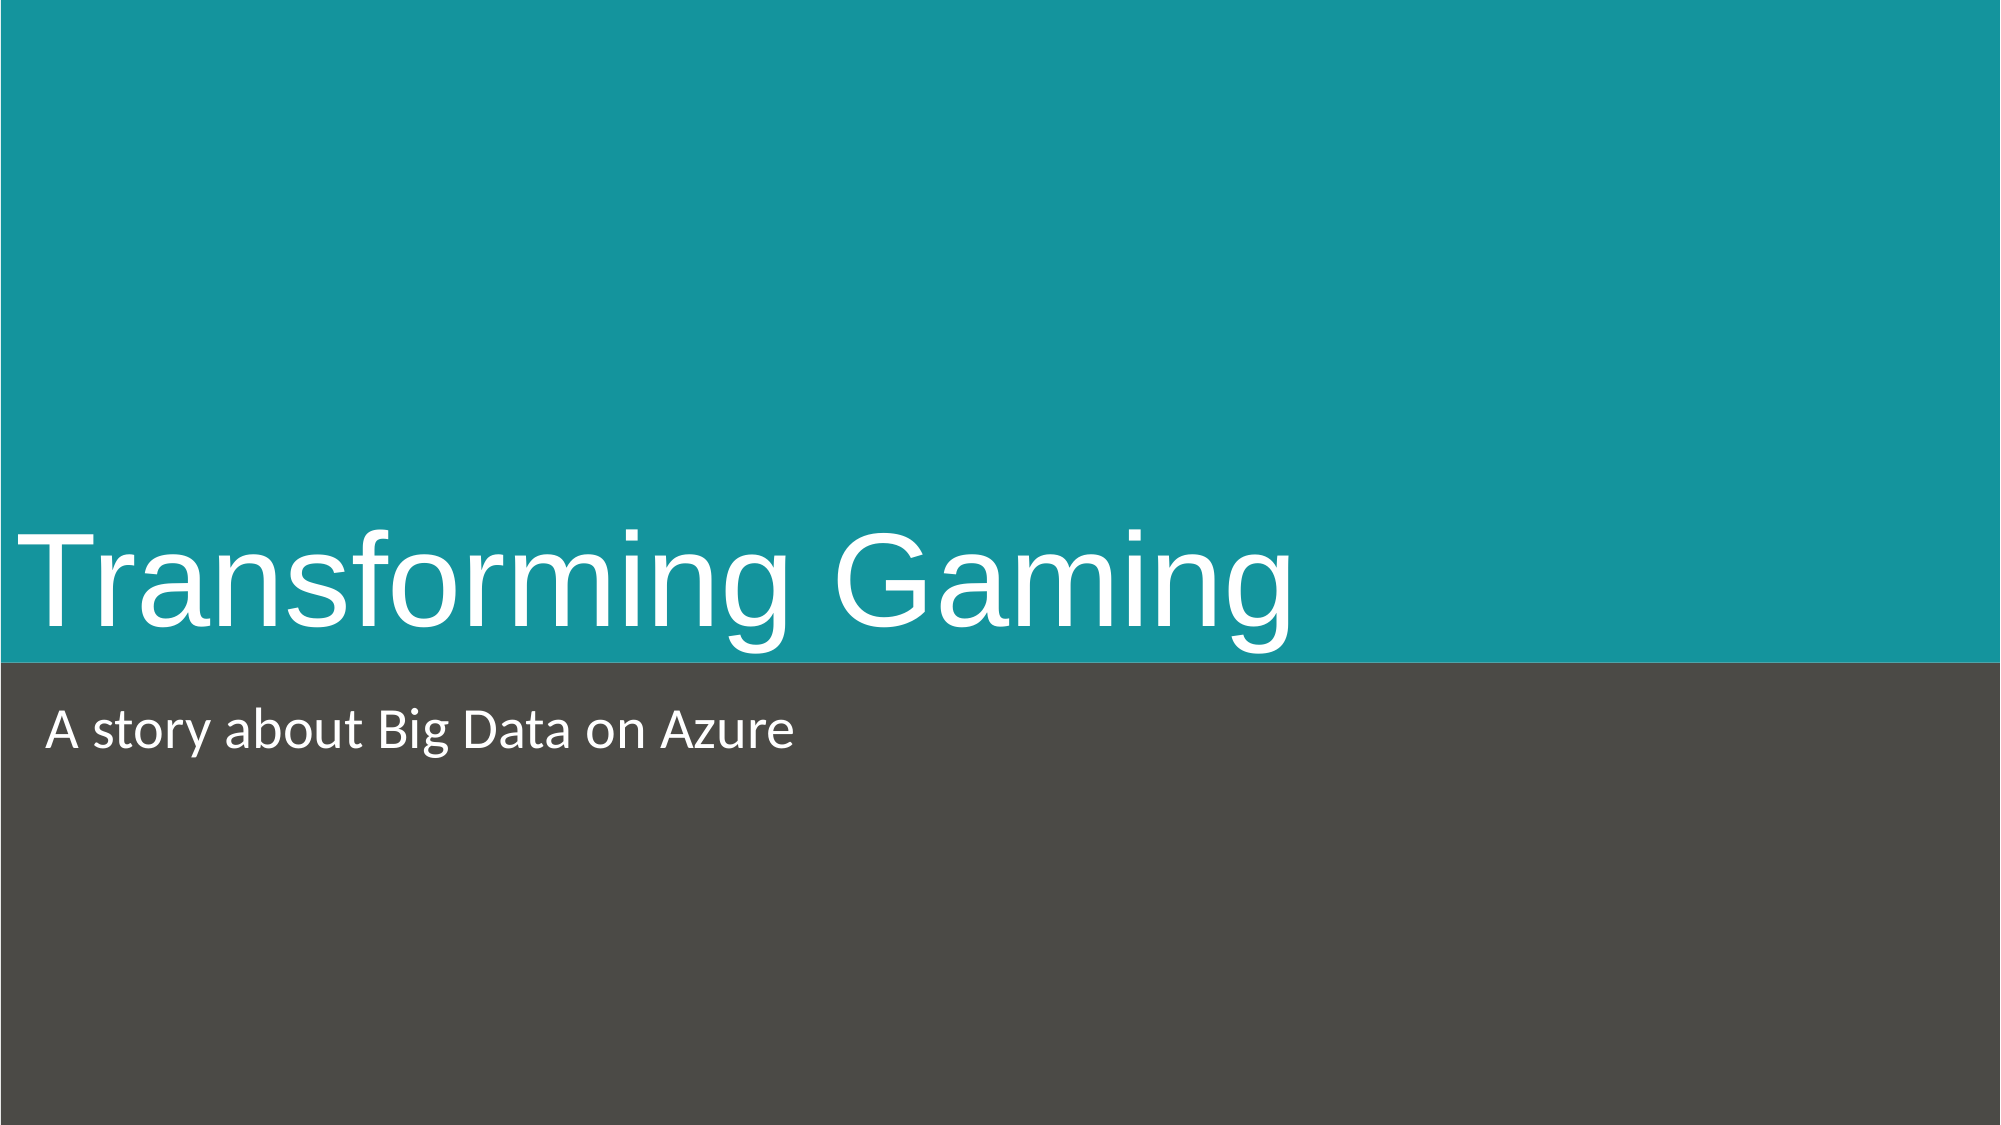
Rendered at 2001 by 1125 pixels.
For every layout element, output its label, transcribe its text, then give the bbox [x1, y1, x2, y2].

title Transforming Gaming [0, 0, 2000, 663]
text_box A story about Big Data on Azure [31, 682, 864, 768]
